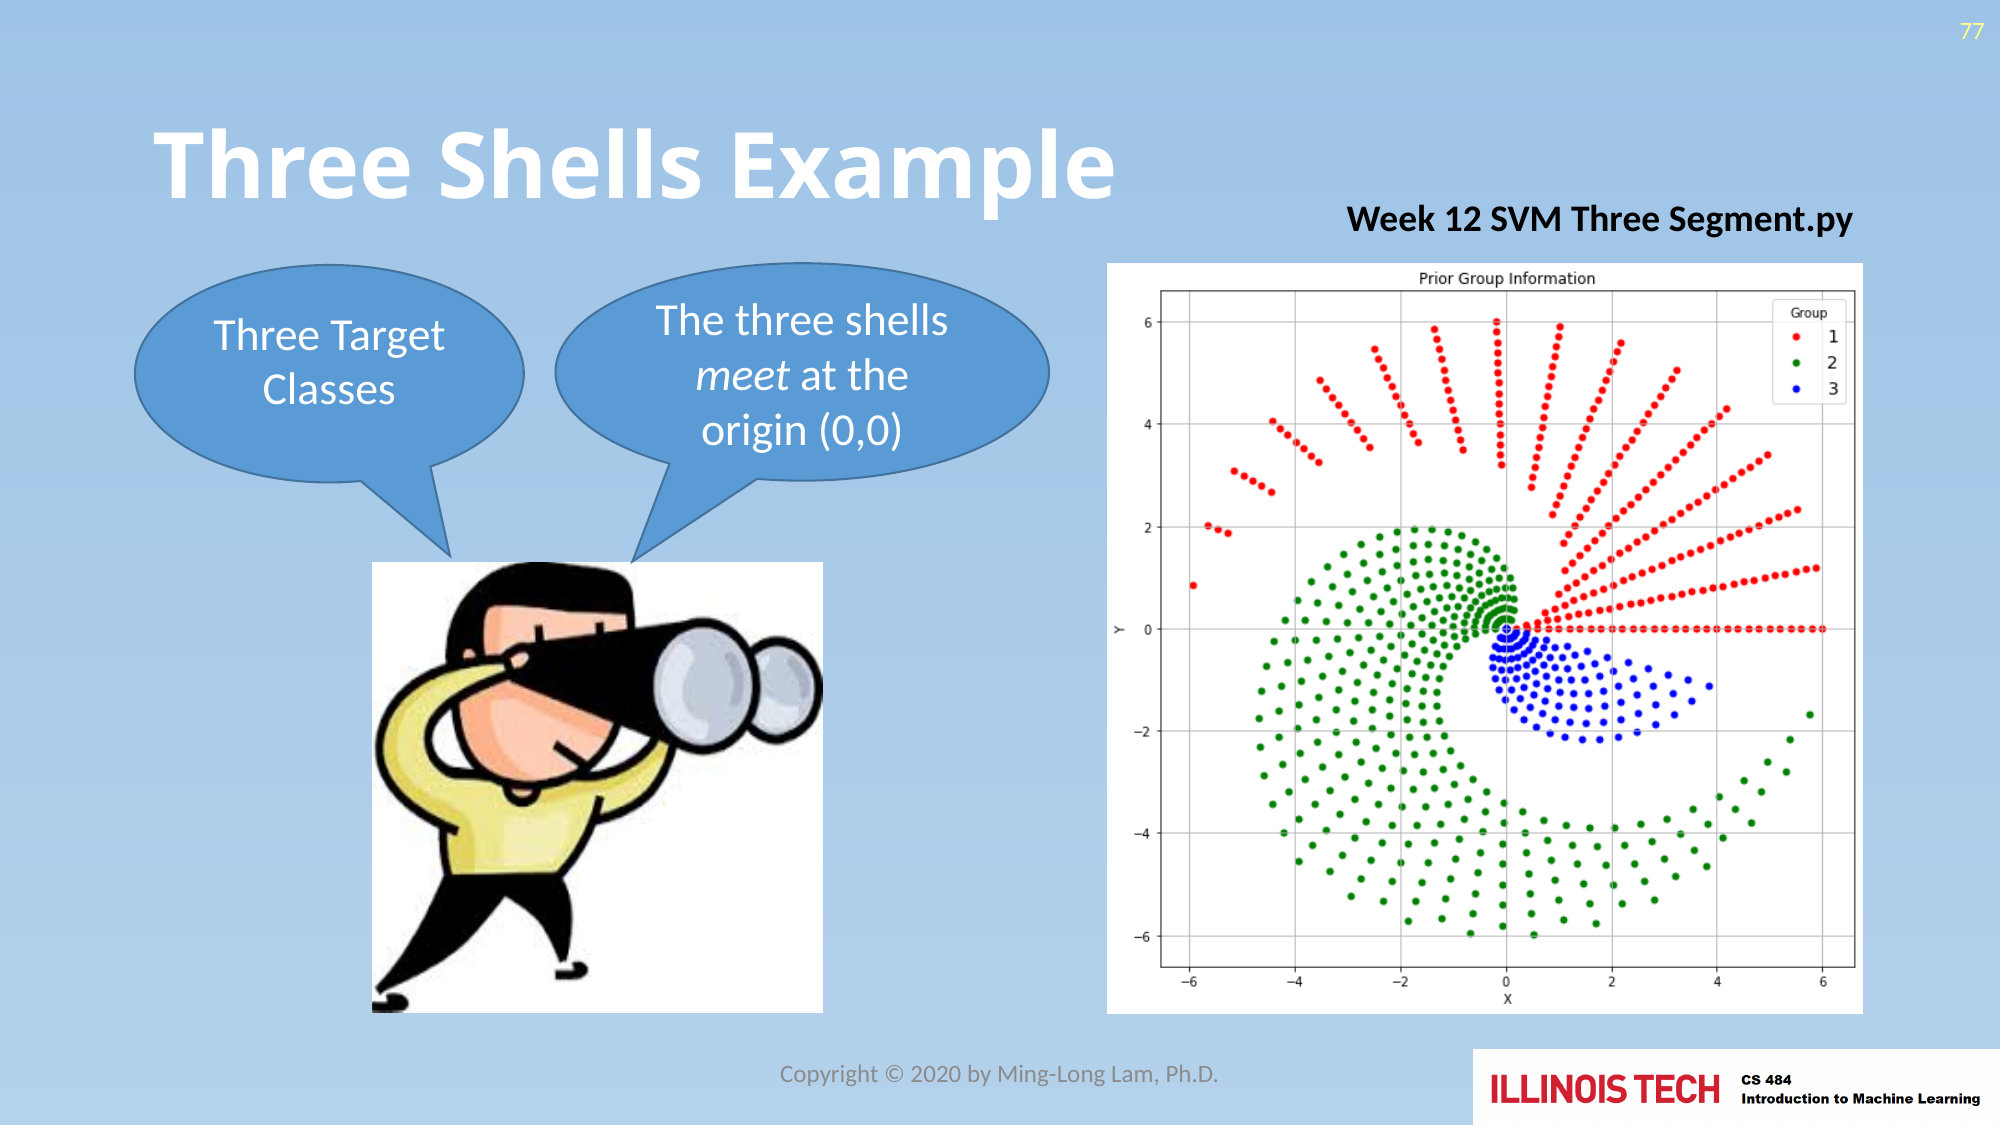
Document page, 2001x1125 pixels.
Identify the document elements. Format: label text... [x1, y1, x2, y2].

text_box Three Target Classes [133, 263, 525, 559]
text_box Week 12 SVM Three Segment.py [1331, 186, 1869, 247]
slide_number 77 [1550, 0, 2000, 60]
footer Copyright © 2020 by Ming-Long Lam, Ph.D. [662, 1042, 1338, 1103]
picture [1107, 263, 1863, 1014]
picture [372, 562, 823, 1013]
text_box The three shells meet at the origin (0,0) [554, 262, 1051, 562]
title Three Shells Example [137, 59, 1863, 278]
picture [1473, 1049, 2000, 1125]
